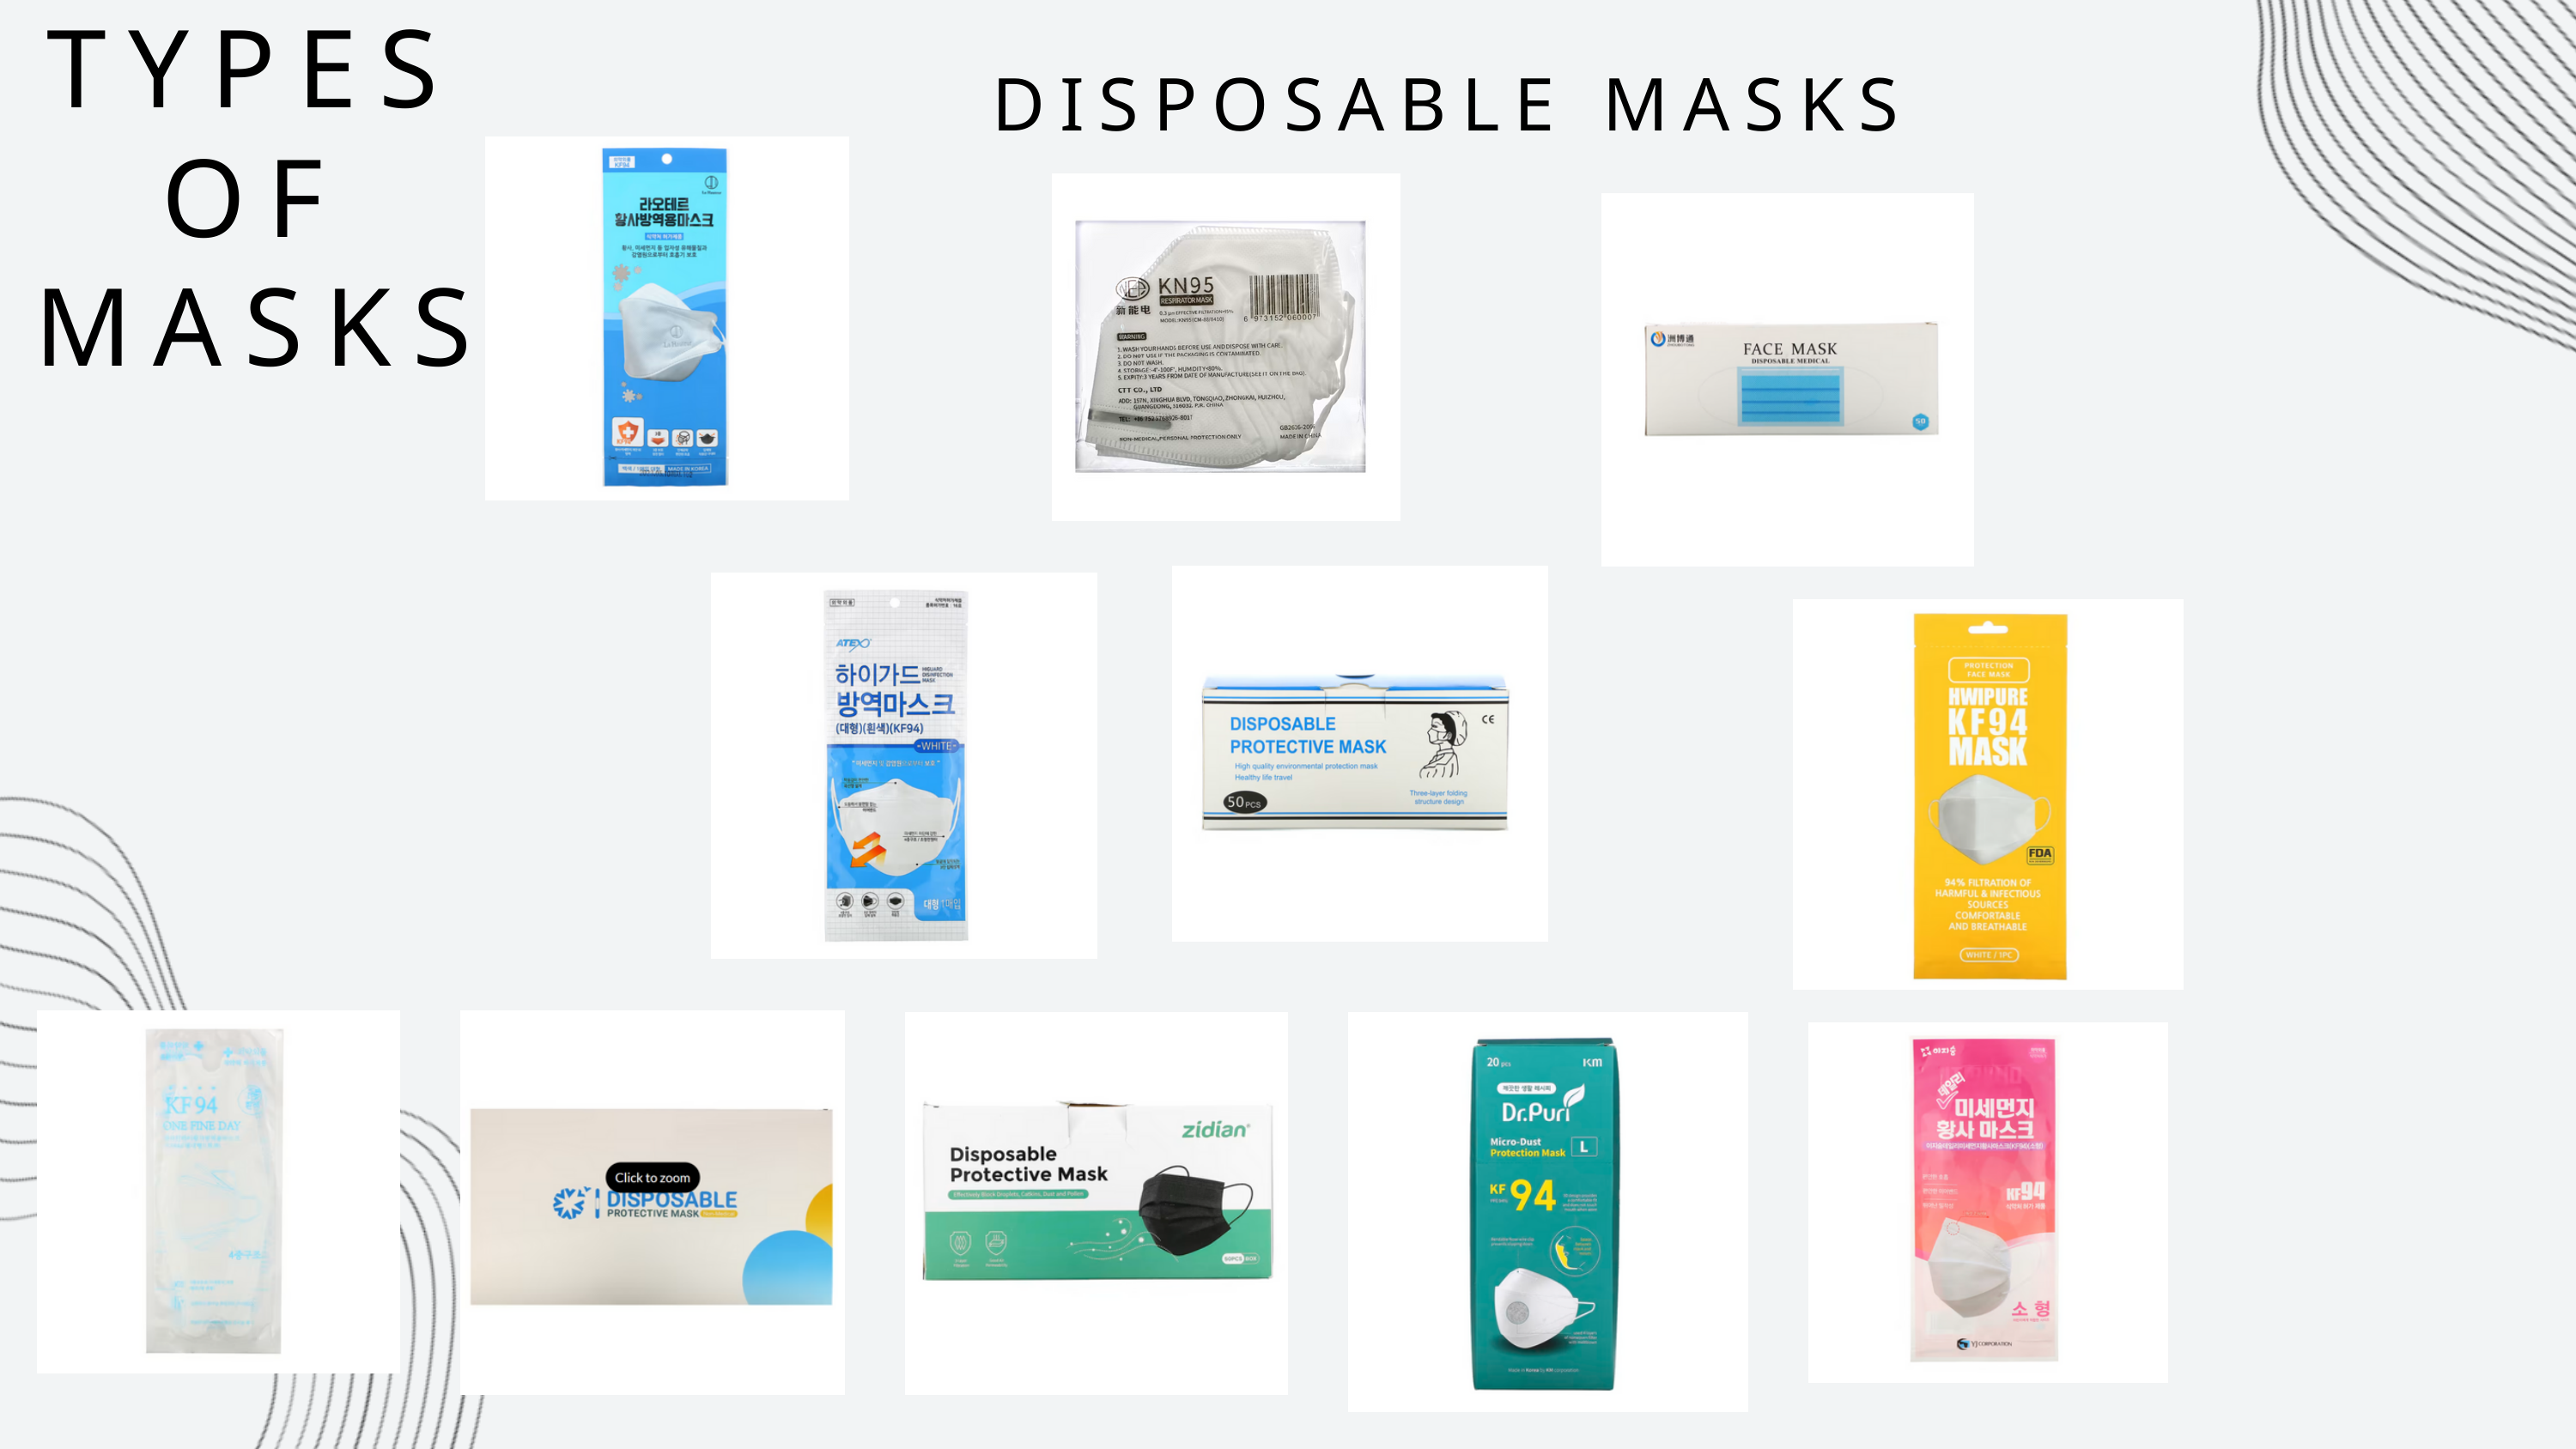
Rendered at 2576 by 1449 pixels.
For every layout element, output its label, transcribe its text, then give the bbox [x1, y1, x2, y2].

picture [1172, 565, 1549, 942]
picture [1052, 173, 1400, 521]
picture [1348, 1011, 1748, 1412]
picture [1793, 599, 2184, 990]
picture [1601, 0, 2576, 567]
picture [711, 573, 1097, 959]
picture [0, 751, 846, 1449]
text_box TYPES OF MASKS [0, 0, 566, 388]
picture [1807, 1022, 2168, 1383]
text_box DISPOSABLE MASKS [960, 58, 1762, 146]
picture [484, 136, 849, 501]
picture [904, 1011, 1289, 1396]
